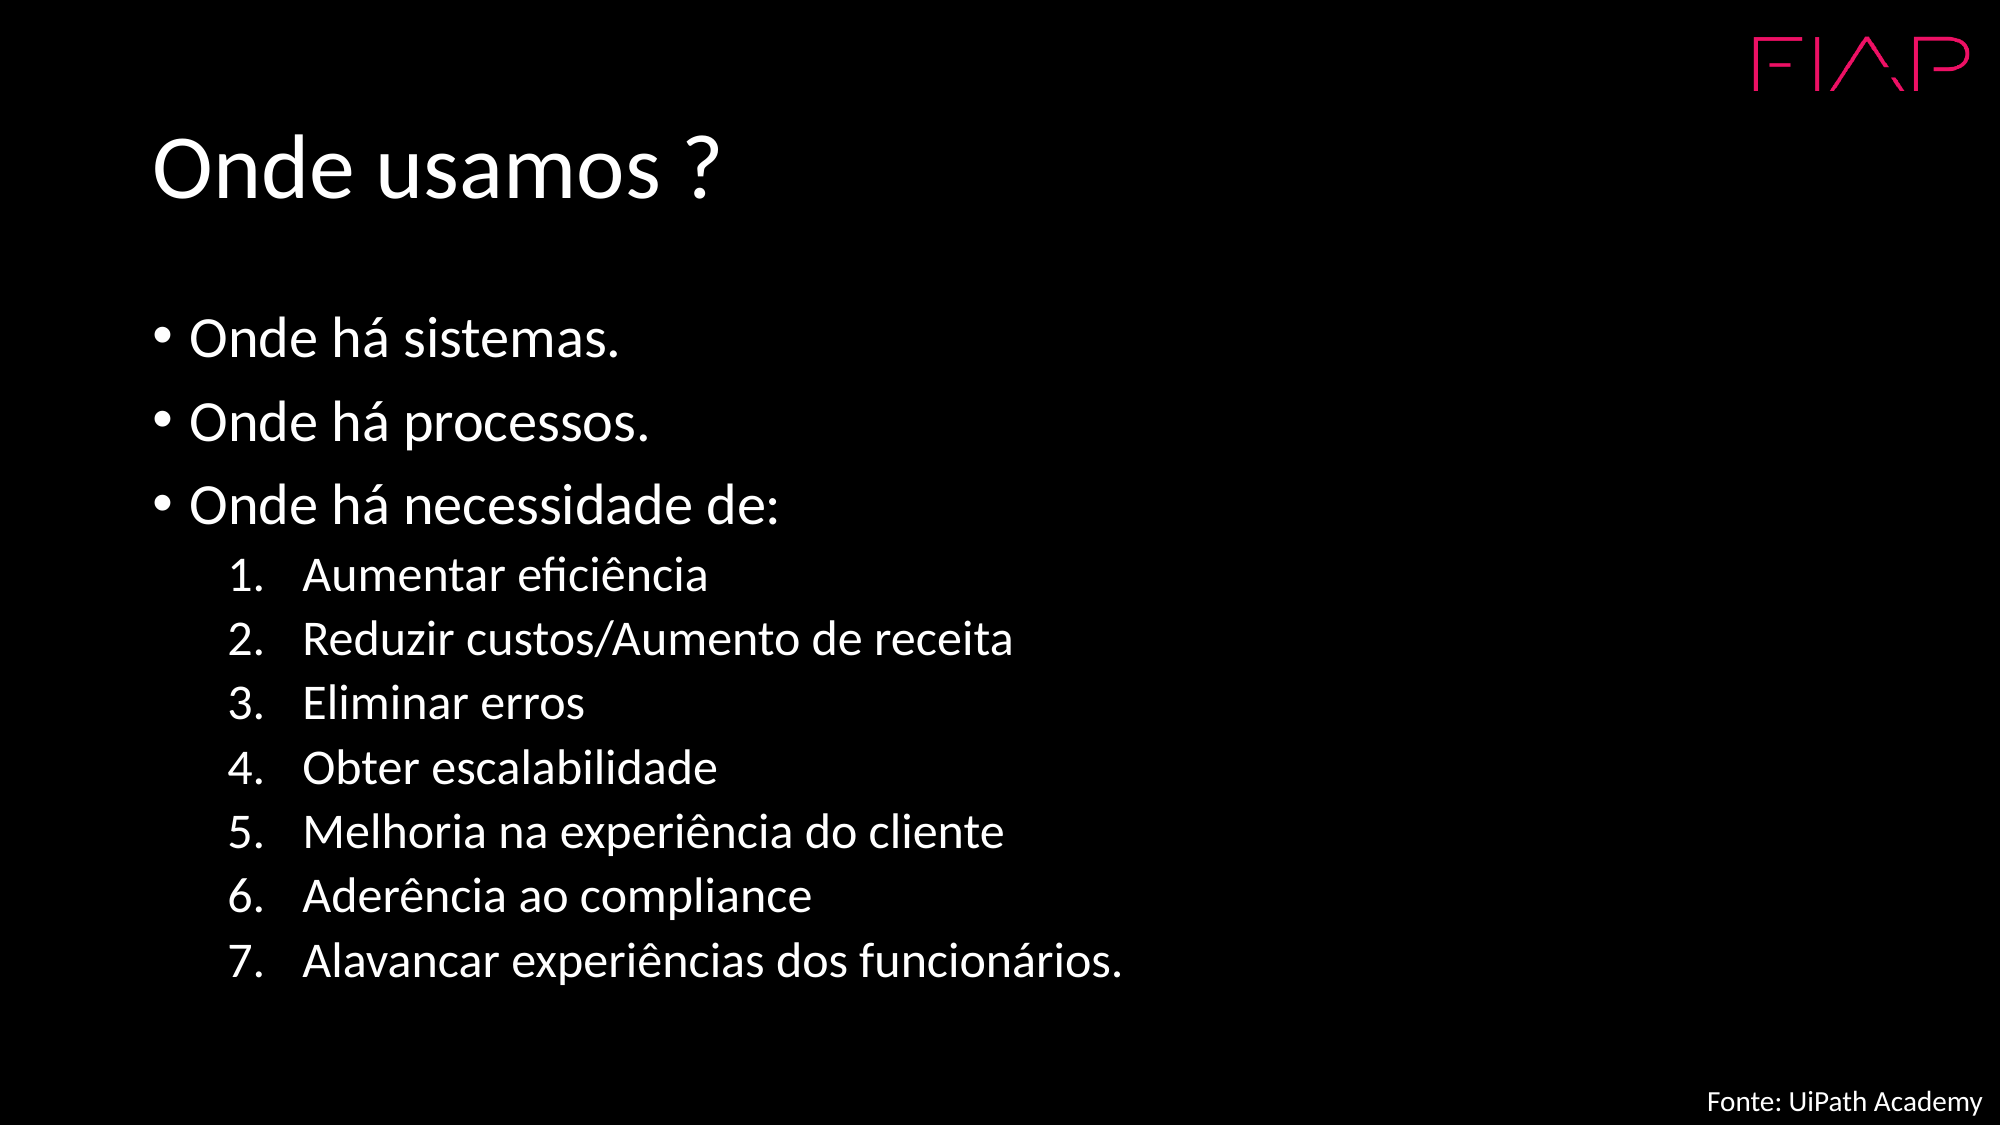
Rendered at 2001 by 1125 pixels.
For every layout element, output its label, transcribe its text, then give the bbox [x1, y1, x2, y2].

picture [1752, 36, 1970, 91]
list Onde há sistemas. Onde há processos. Onde há necessidade de: Aumentar eficiência Reduzir custos/Aumento de receita Eliminar erros Obter escalabilidade Melhoria na experiência do cliente Aderência ao compliance Alavancar experiências dos funcionários. [137, 299, 1863, 1014]
text_box Fonte: UiPath Academy [1692, 1074, 1999, 1125]
title Onde usamos ? [137, 59, 1863, 278]
